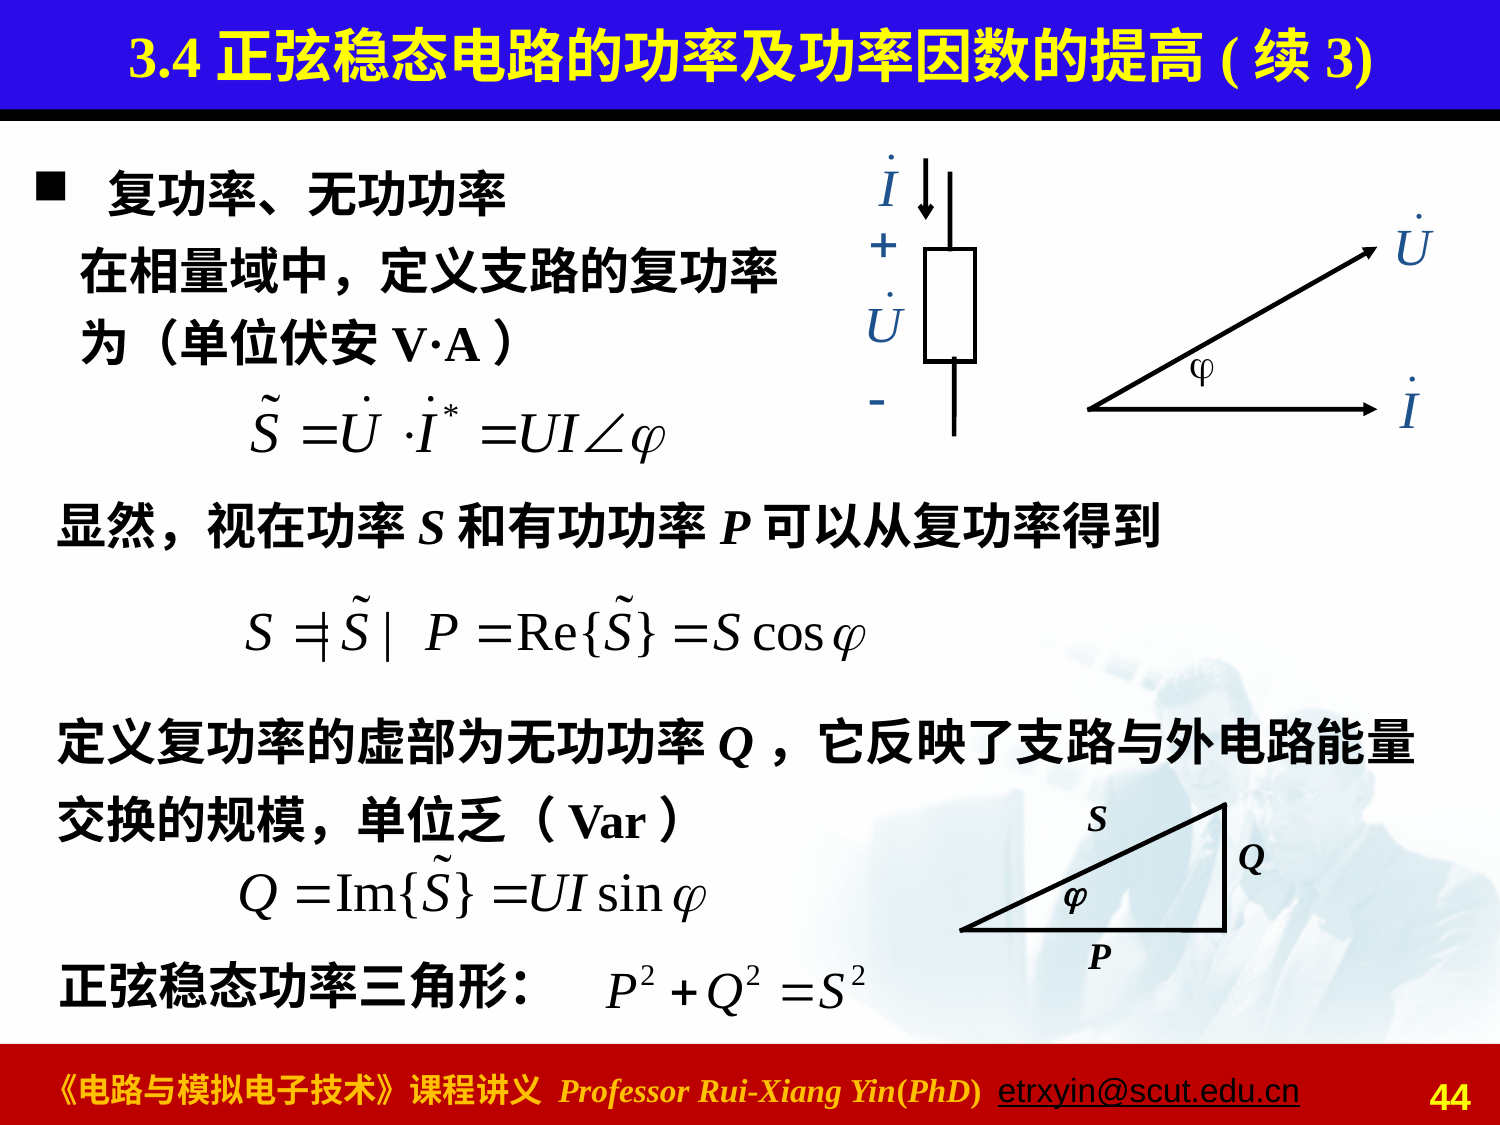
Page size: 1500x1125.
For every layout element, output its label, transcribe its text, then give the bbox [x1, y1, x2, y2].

text_box [1091, 403, 1378, 416]
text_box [235, 585, 878, 674]
list 复功率、无功功率 [17, 125, 1477, 1035]
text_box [860, 148, 976, 435]
slide_number 44 [1344, 1065, 1486, 1113]
text_box S [1072, 786, 1123, 847]
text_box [1389, 208, 1444, 276]
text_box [240, 385, 676, 477]
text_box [596, 952, 878, 1031]
text_box 正弦稳态功率三角形： [43, 947, 574, 1023]
text_box P [1073, 924, 1126, 985]
picture [0, 121, 1500, 1043]
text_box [229, 845, 718, 935]
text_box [1389, 371, 1432, 435]
text_box Q [1223, 824, 1281, 885]
text_box  [1174, 328, 1253, 394]
title 3.4正弦稳态电路的功率及功率因数的提高(续3) [0, 0, 1500, 110]
text_box [1233, 246, 1378, 328]
text_box  [1046, 860, 1125, 921]
text_box 在相量域中，定义支路的复功率 为（单位伏安V·A） [64, 219, 795, 379]
text_box 显然，视在功率S和有功功率P可以从复功率得到 [41, 486, 1233, 562]
text_box 定义复功率的虚部为无功功率Q，它反映了支路与外电路能量交换的规模，单位乏（Var） [41, 685, 1453, 856]
